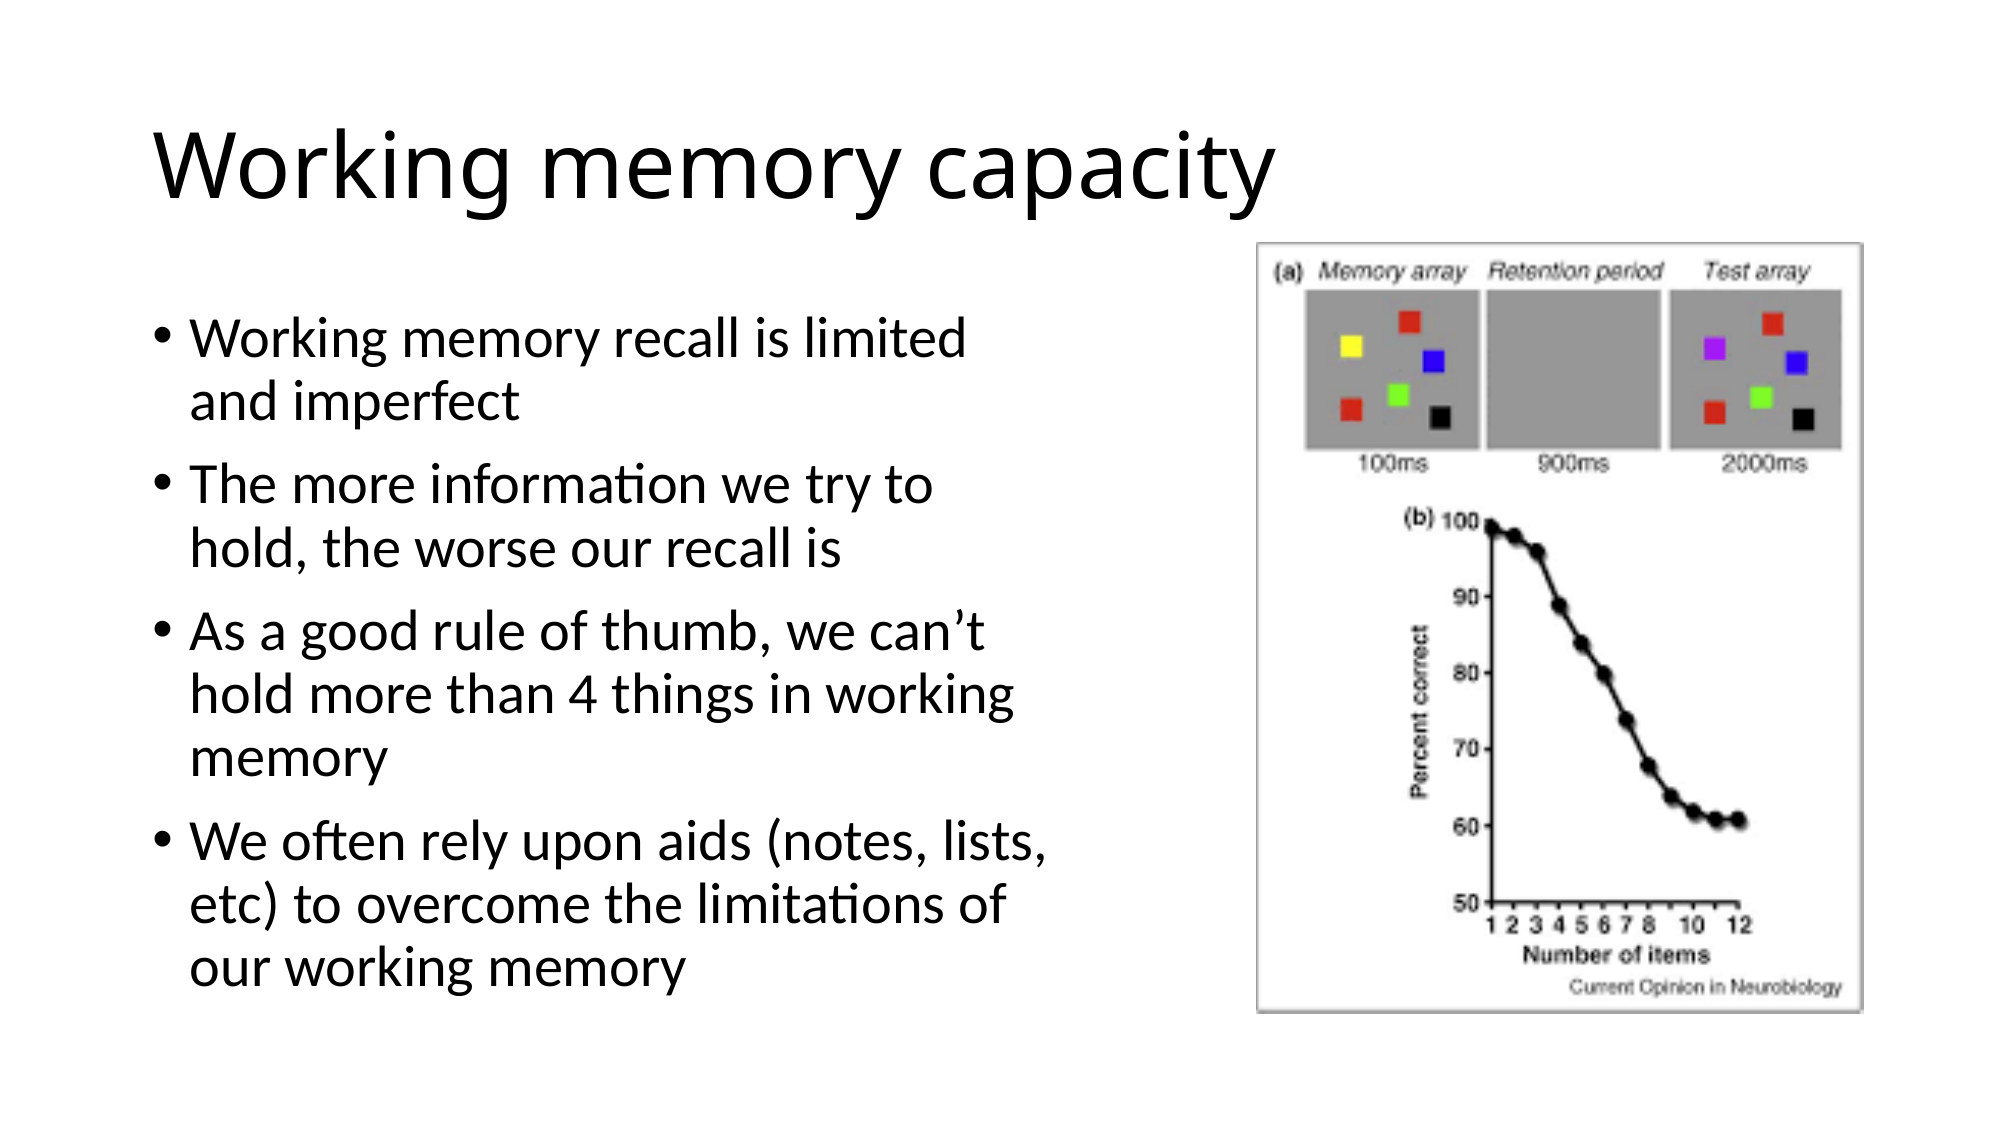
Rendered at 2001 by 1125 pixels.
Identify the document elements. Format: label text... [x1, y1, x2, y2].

picture [1256, 242, 1864, 1014]
list Working memory recall is limited and imperfect The more information we try to hold, the worse our recall is As a good rule of thumb, we can’t hold more than 4 things in working memory We often rely upon aids (notes, lists, etc) to overcome the limitations of our working memory [137, 299, 1080, 1014]
title Working memory capacity [137, 59, 1863, 278]
